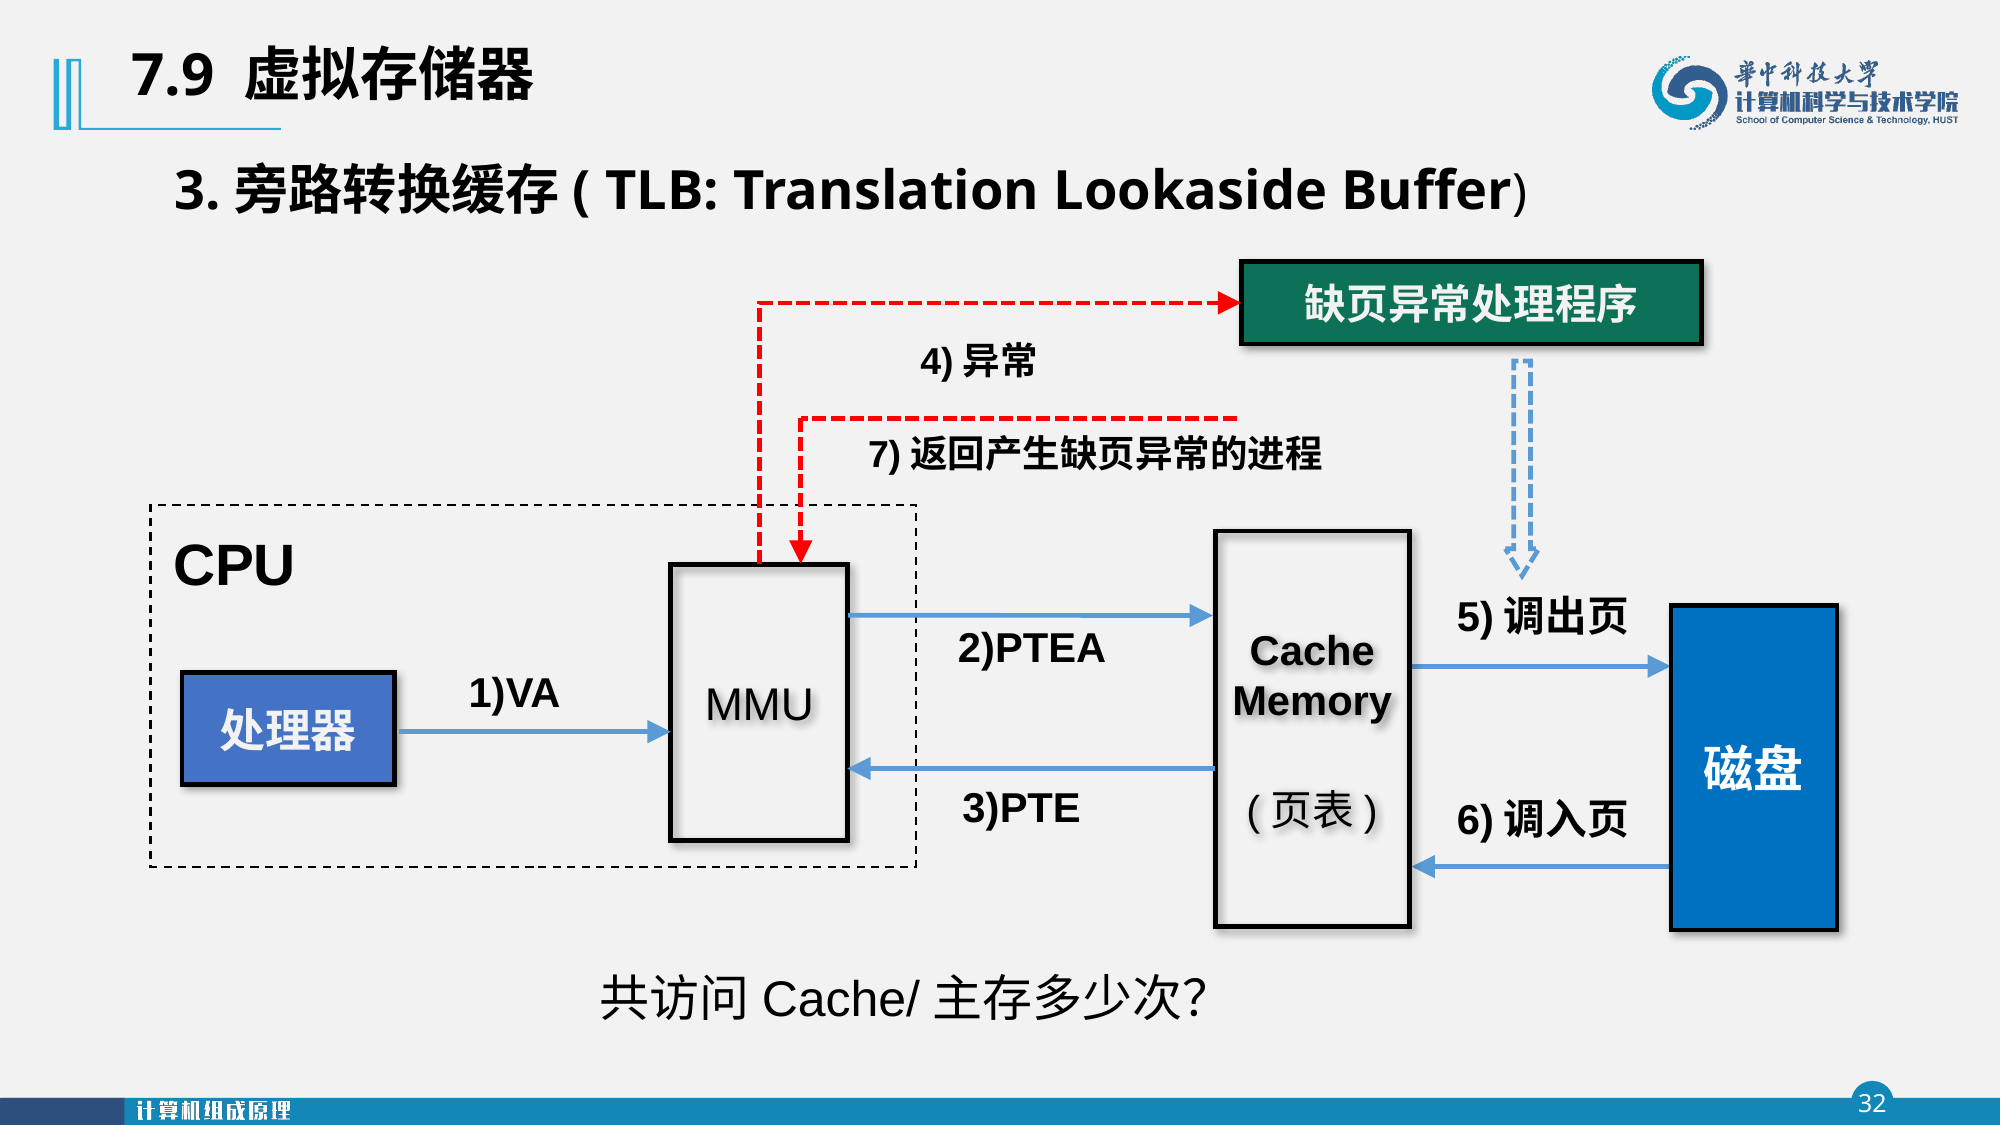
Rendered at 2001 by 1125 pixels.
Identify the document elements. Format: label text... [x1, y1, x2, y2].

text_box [399, 665, 671, 752]
text_box 共访问Cache/主存多少次？ [533, 958, 1299, 1034]
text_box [847, 768, 1216, 841]
text_box 7.9 虚拟存储器 [116, 26, 952, 128]
picture [1652, 56, 1958, 130]
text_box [848, 615, 1213, 681]
text_box 3.旁路转换缓存( TLB: Translation Lookaside Buffer) [160, 148, 1712, 228]
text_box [800, 418, 1330, 564]
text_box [126, 504, 1837, 931]
picture [1652, 56, 1678, 81]
text_box [1513, 360, 1532, 504]
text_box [759, 302, 1242, 565]
text_box 缺页异常处理程序 [1241, 261, 1702, 345]
